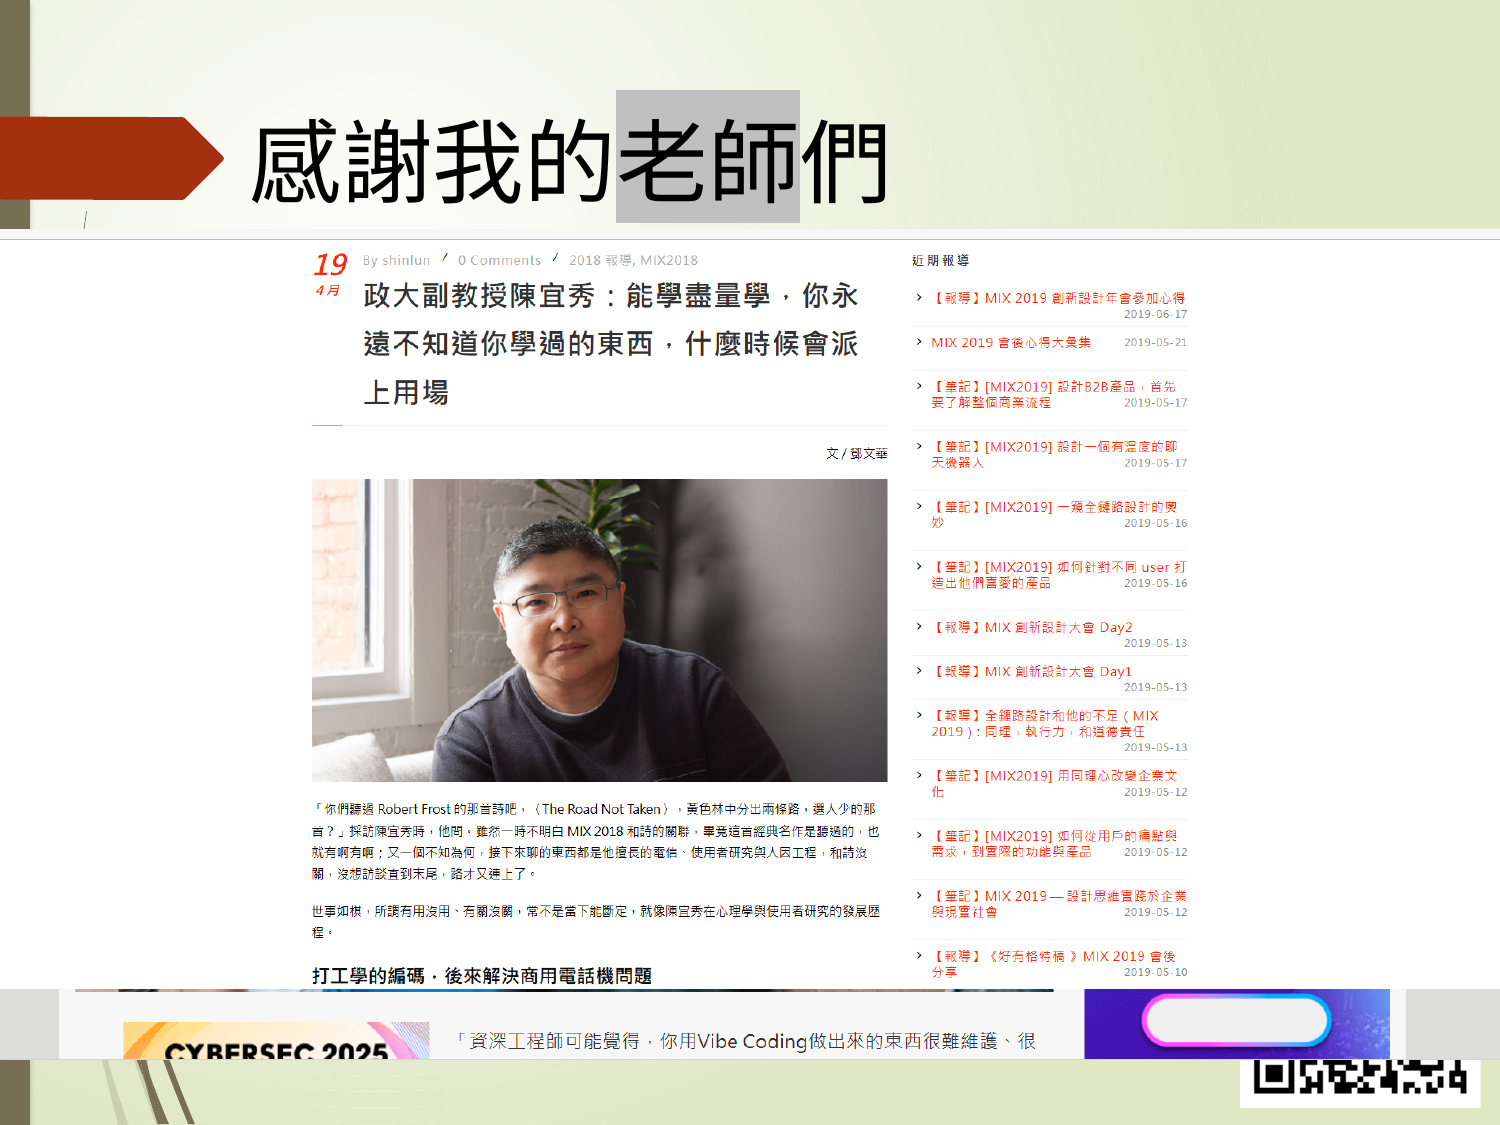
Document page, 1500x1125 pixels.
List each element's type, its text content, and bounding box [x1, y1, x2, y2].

text_box 感謝我的老師們 [234, 97, 1488, 223]
picture [0, 229, 1500, 1108]
